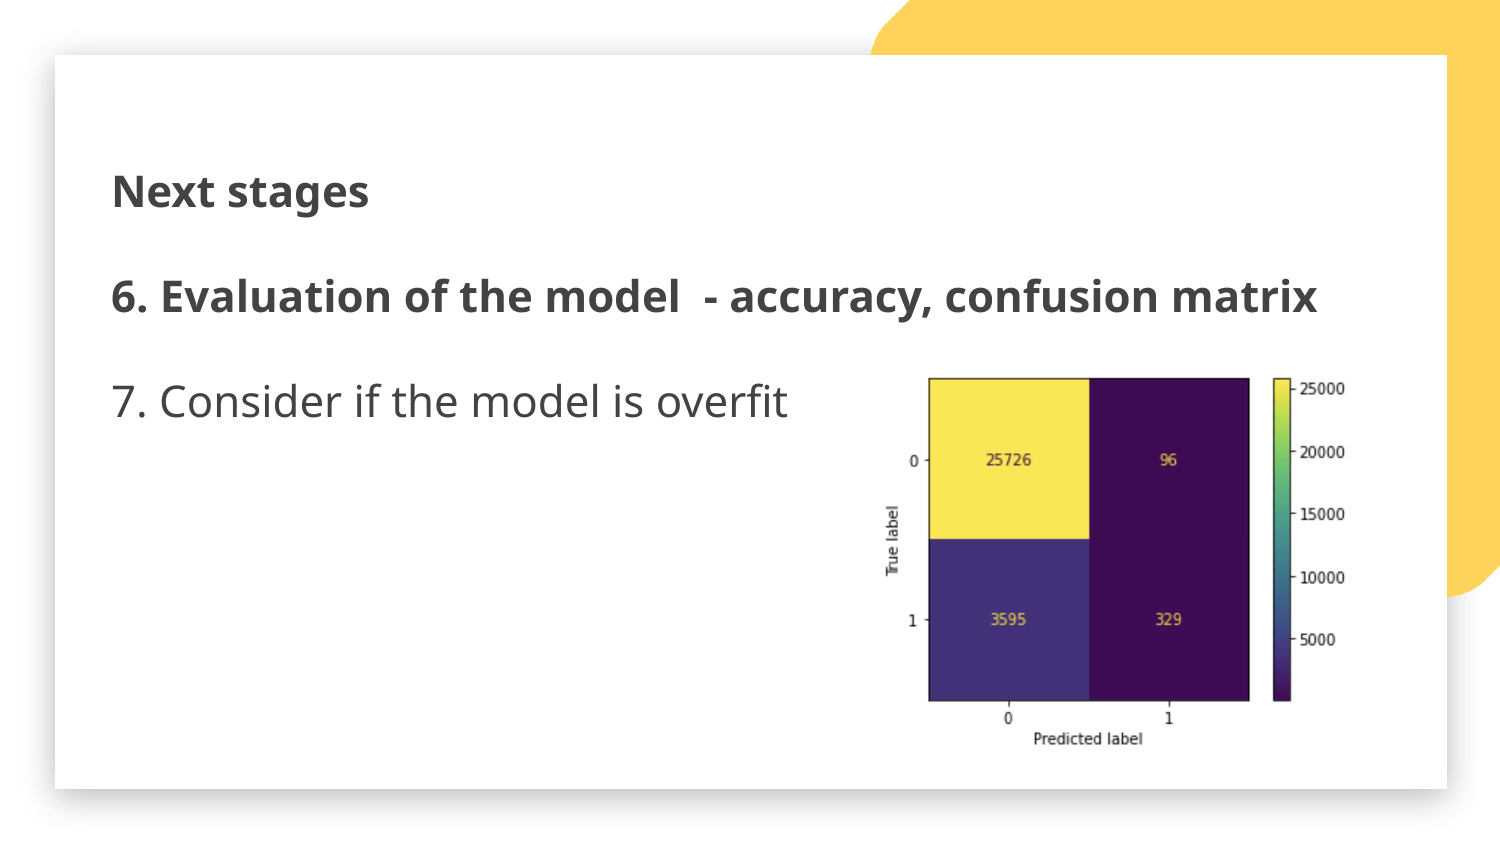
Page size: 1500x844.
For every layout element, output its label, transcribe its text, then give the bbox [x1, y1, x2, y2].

text_box Next stages 6. Evaluation of the model - accuracy, confusion matrix 7. Consider if the model is overfit [96, 149, 1417, 266]
picture [0, 0, 1500, 844]
